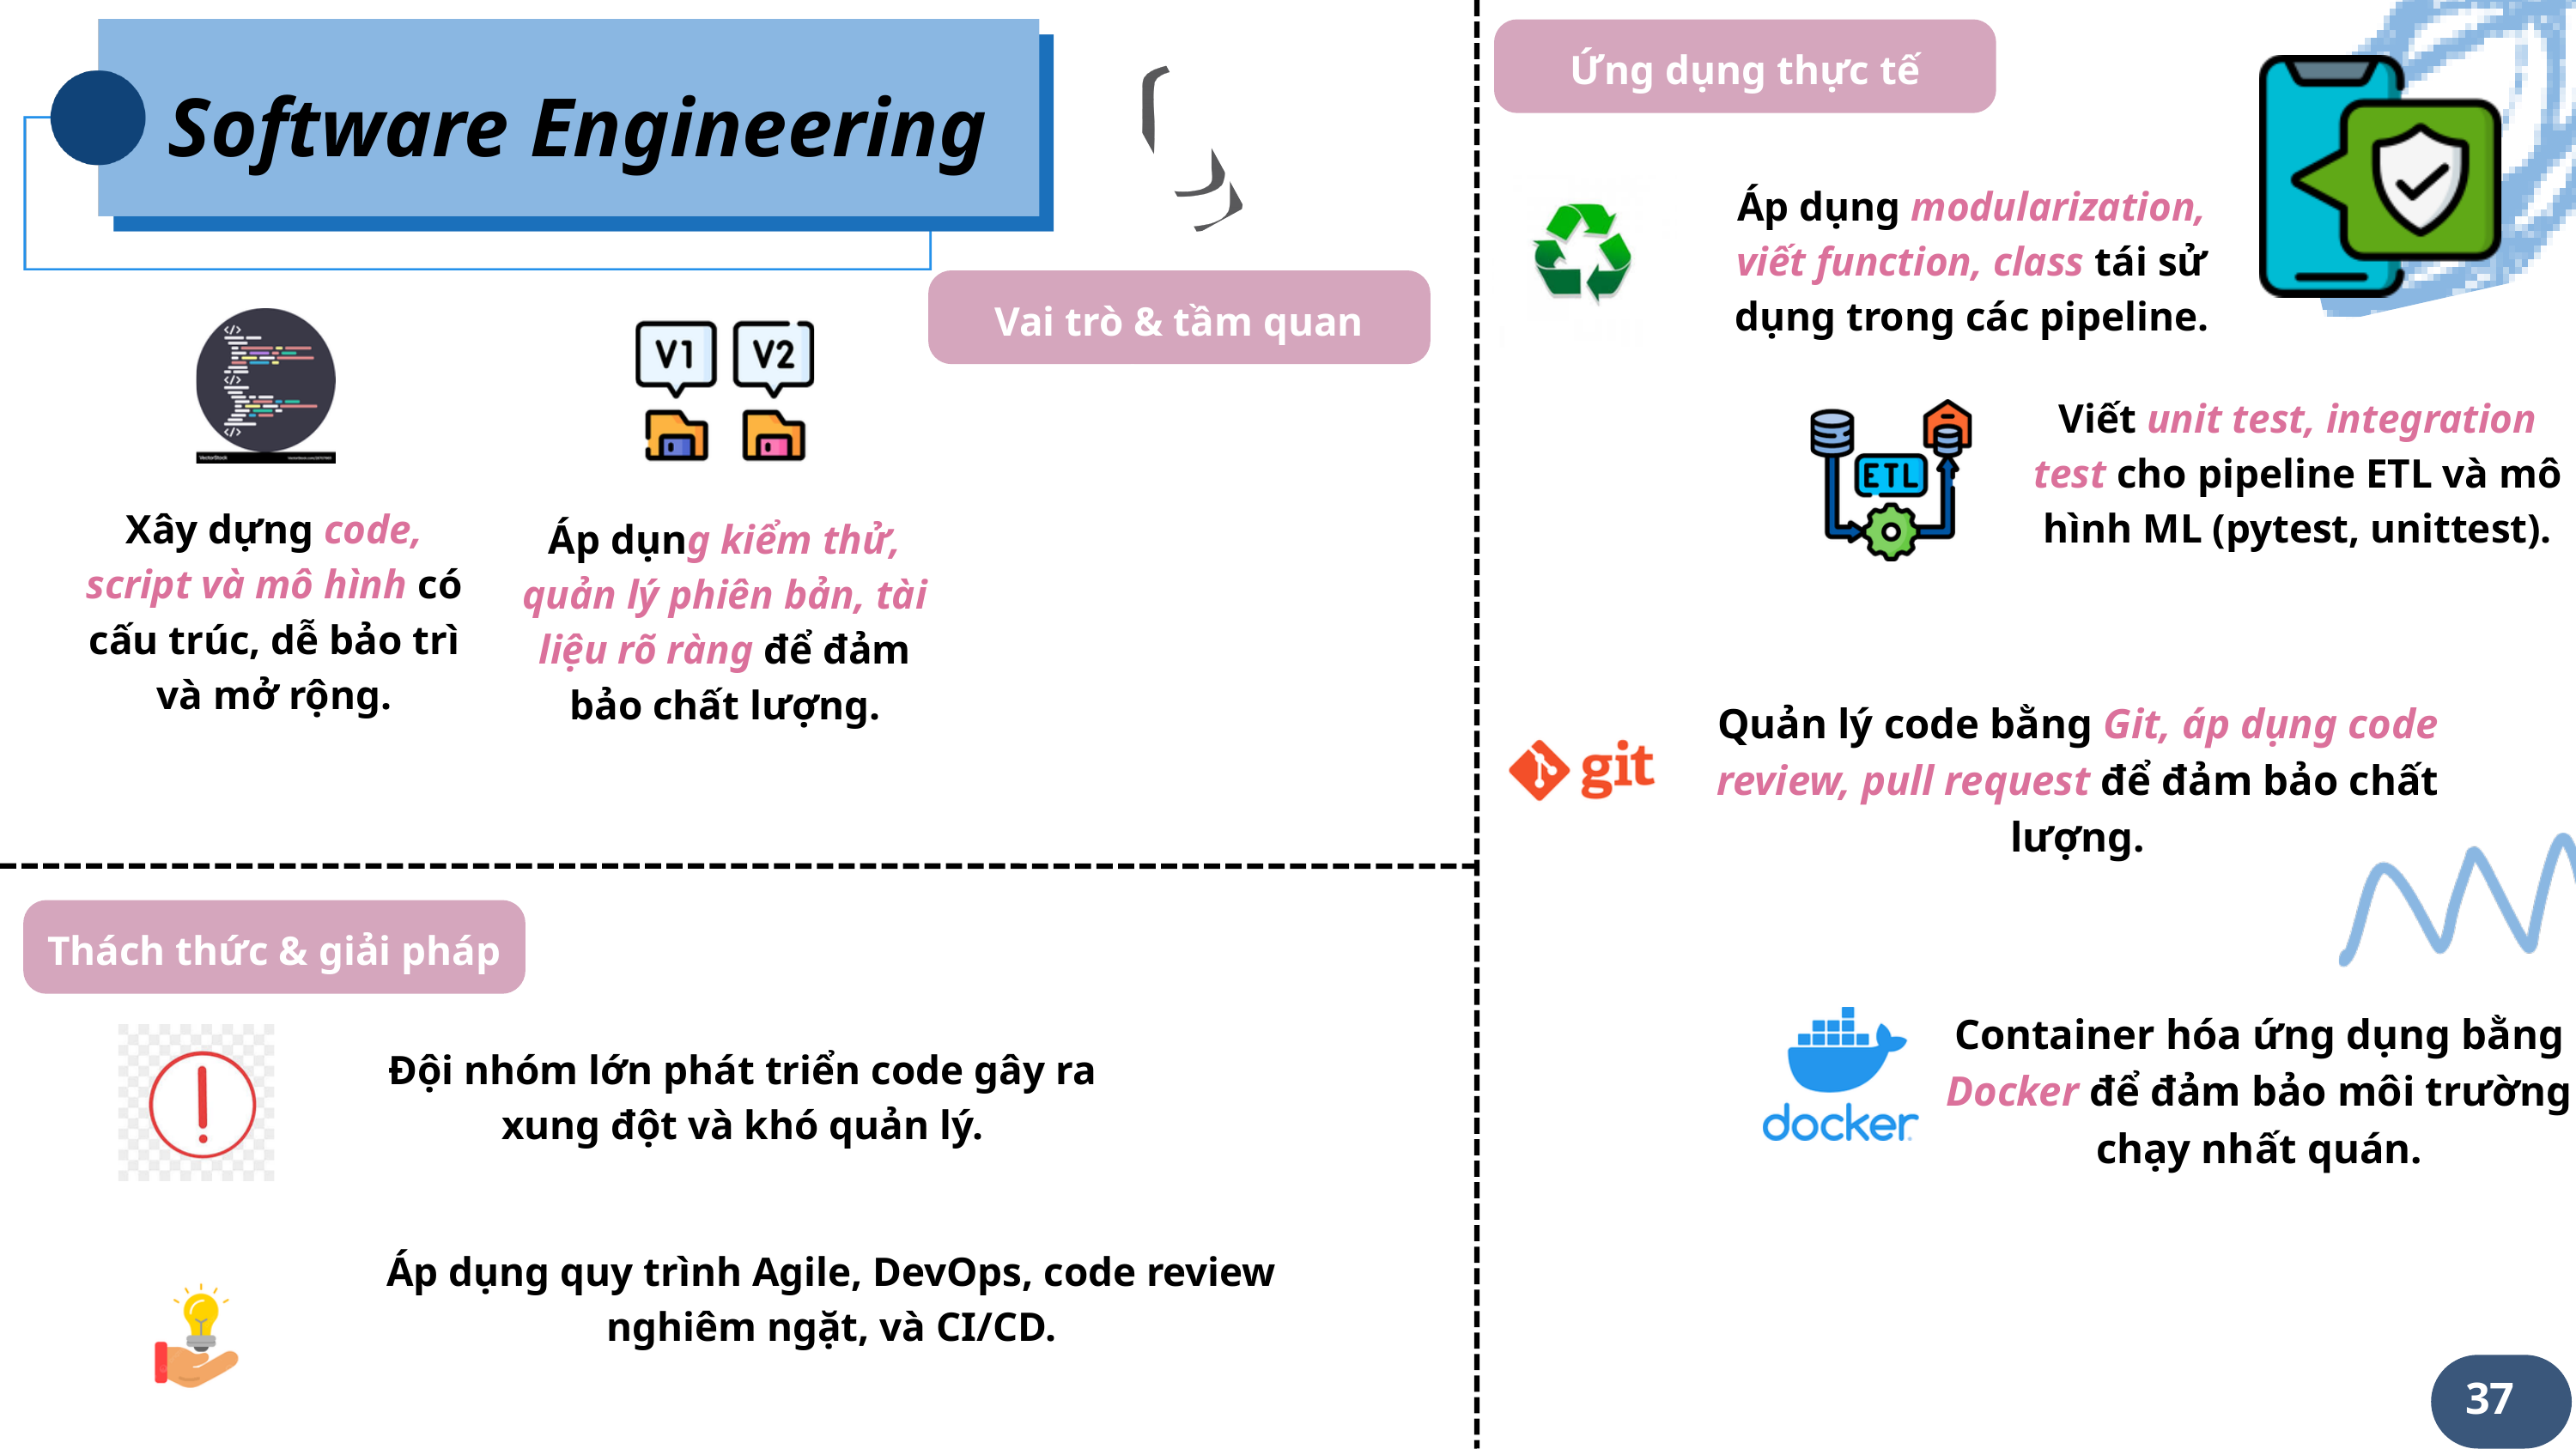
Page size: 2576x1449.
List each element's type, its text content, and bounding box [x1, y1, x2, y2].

text_box [2319, 298, 2445, 325]
text_box Đội nhóm lớn phát triển code gây ra xung đột và khó quản lý. [374, 1037, 1111, 1203]
text_box Viết unit test, integration test cho pipeline ETL và mô hình ML (pytest, unittest). [2024, 385, 2573, 607]
text_box [1763, 1007, 1919, 1142]
text_box [2252, 0, 2576, 285]
text_box [1114, 56, 1245, 233]
text_box [196, 308, 336, 464]
text_box [1487, 175, 1677, 348]
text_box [2430, 1355, 2573, 1449]
text_box [1810, 399, 1972, 561]
text_box Áp dụng modularization, viết function, class tái sử dụng trong các pipeline. [1698, 173, 2246, 395]
text_box [131, 1270, 263, 1402]
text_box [22, 900, 526, 994]
text_box Xây dựng code, script và mô hình có cấu trúc, dễ bảo trì và mở rộng. [74, 496, 475, 718]
text_box [2338, 833, 2576, 967]
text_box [22, 19, 1054, 271]
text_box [1493, 19, 1996, 113]
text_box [927, 270, 1431, 365]
text_box [2259, 55, 2502, 298]
text_box Quản lý code bằng Git, áp dụng code review, pull request để đảm bảo chất lượng. [1676, 689, 2480, 918]
text_box [1508, 696, 1656, 845]
text_box Áp dụng quy trình Agile, DevOps, code review nghiêm ngặt, và CI/CD. [374, 1239, 1288, 1405]
text_box [118, 1024, 275, 1181]
text_box Áp dụng kiểm thử, quản lý phiên bản, tài liệu rõ ràng để đảm bảo chất lượng. [521, 506, 929, 783]
text_box [635, 301, 815, 481]
text_box Container hóa ứng dụng bằng Docker để đảm bảo môi trường chạy nhất quán. [1940, 1000, 2576, 1228]
